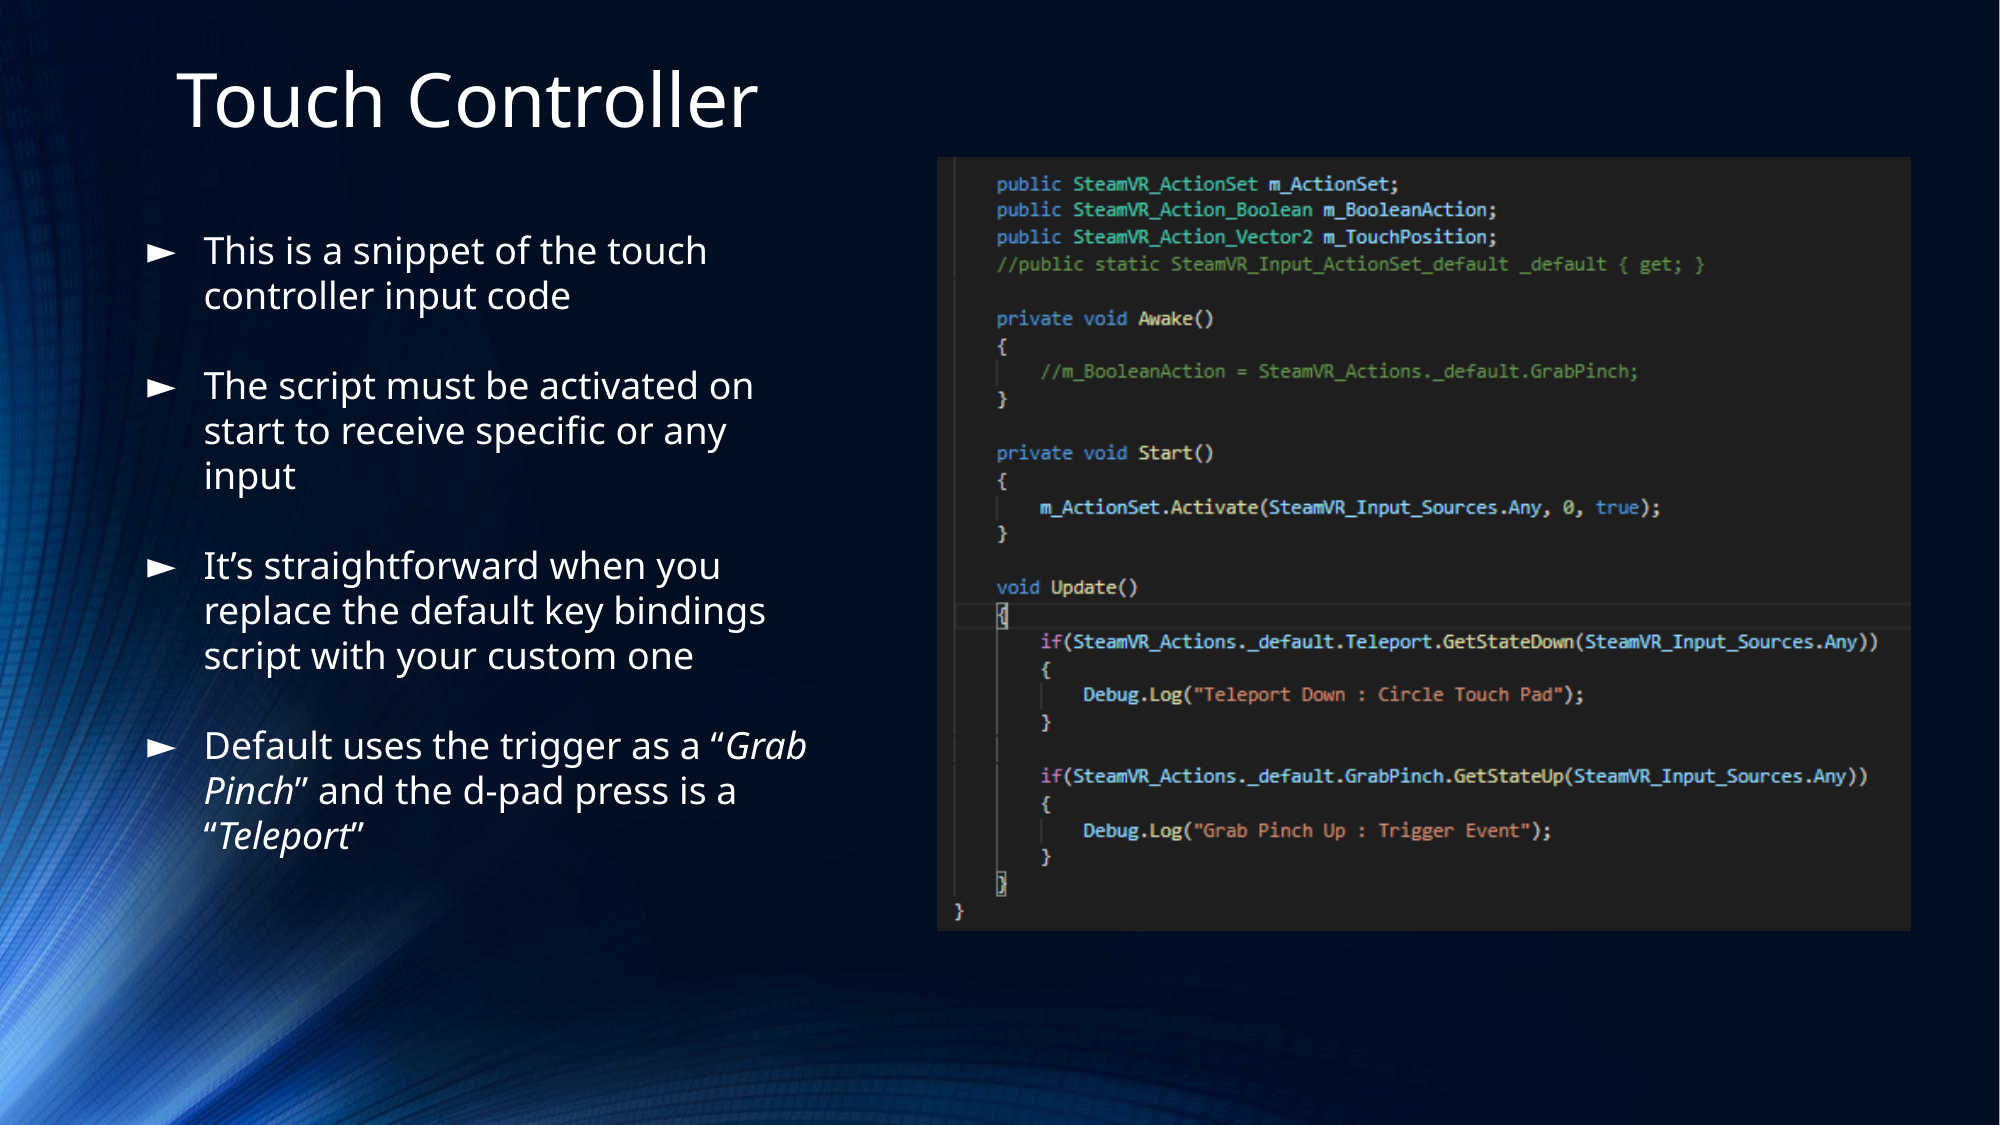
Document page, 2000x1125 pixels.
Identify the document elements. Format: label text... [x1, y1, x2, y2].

picture [0, 0, 2000, 1125]
title Touch Controller [58, 58, 879, 152]
text_box This is a snippet of the touch controller input code The script must be activated on start to receive specific or any input It’s straightforward when you replace the default key bindings script with your custom one Default uses the trigger as a “Grab Pinch” and the d-pad press is a “Teleport” [113, 219, 824, 1021]
